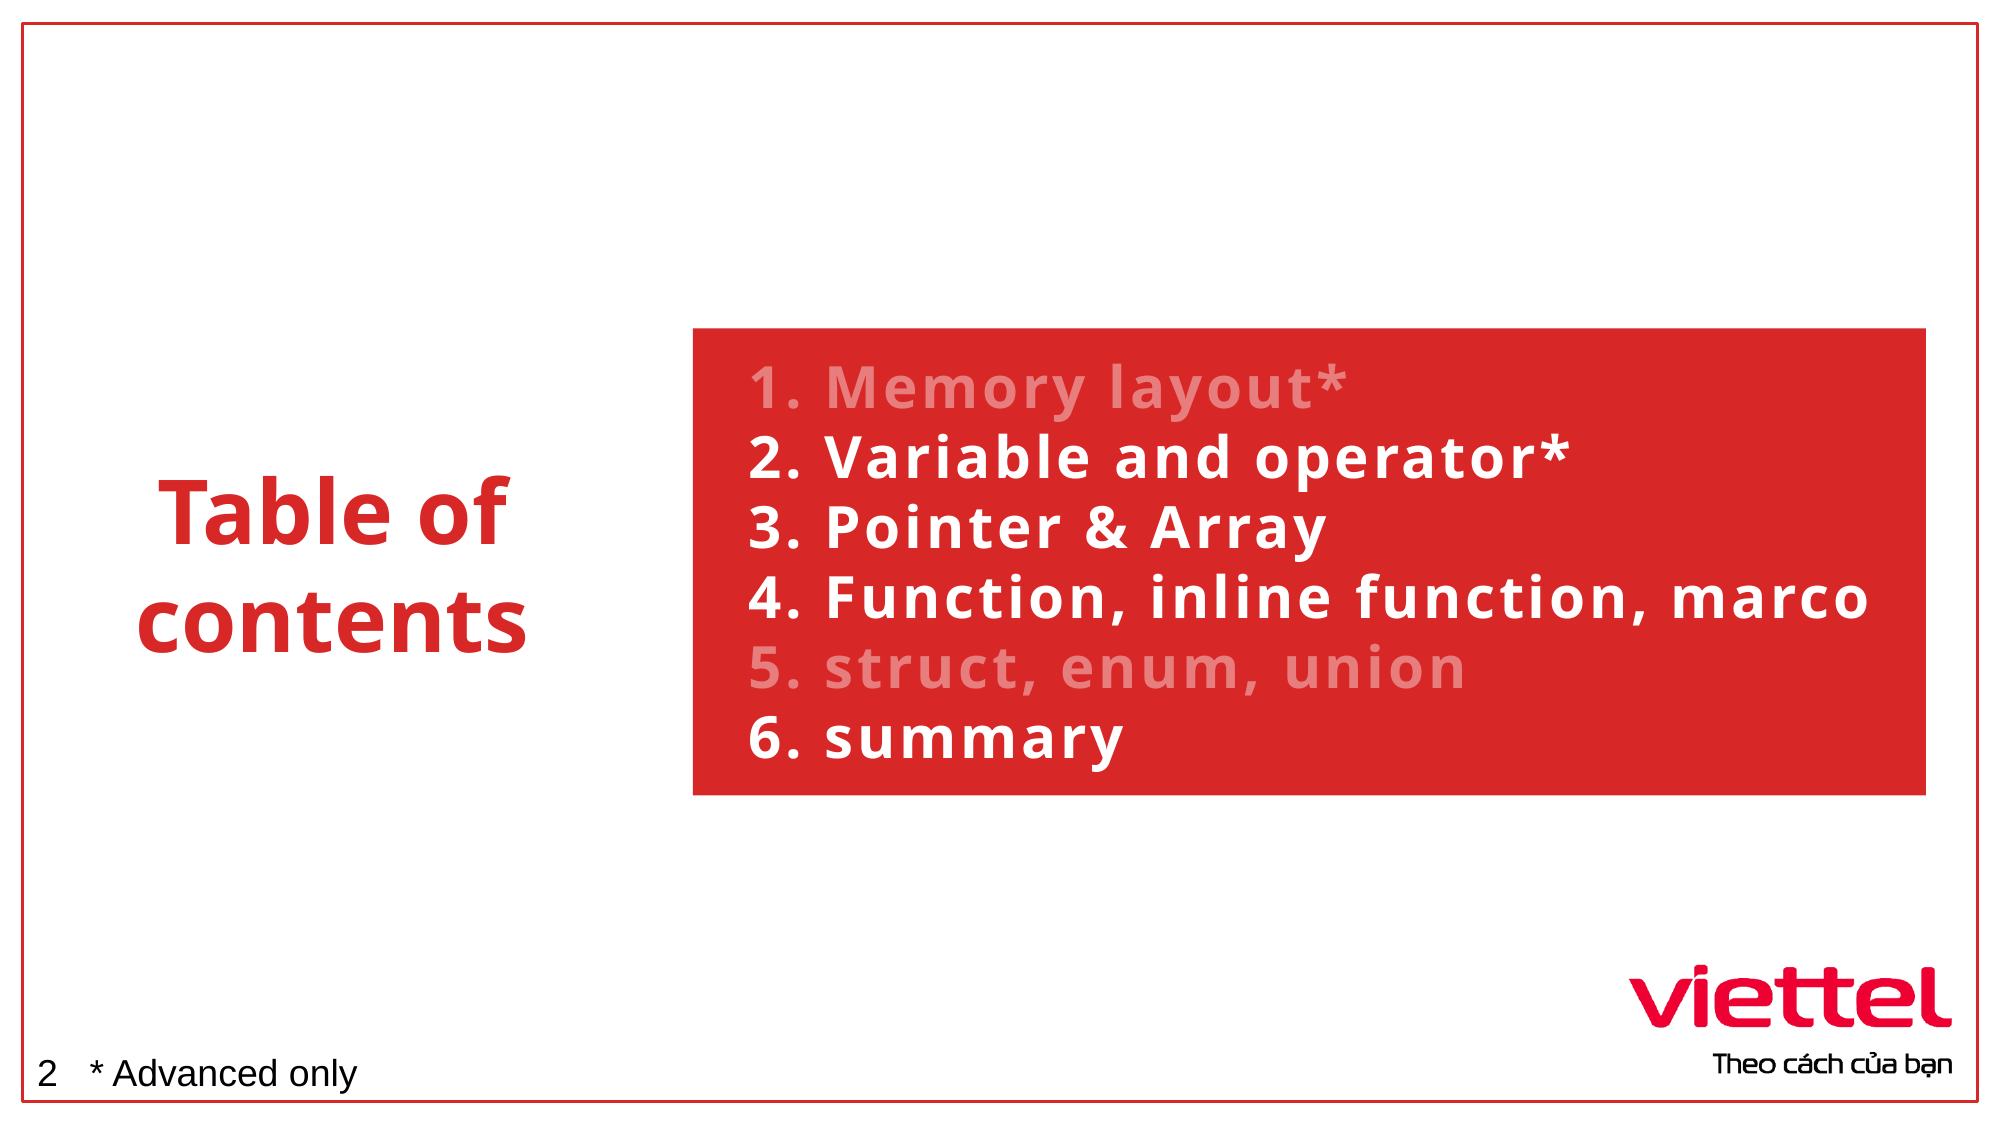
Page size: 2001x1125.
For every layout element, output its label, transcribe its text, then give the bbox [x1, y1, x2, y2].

subtitle 1. Memory layout* 2. Variable and operator* 3. Pointer & Array 4. Function, inline function, marco 5. struct, enum, union 6. summary [714, 344, 1903, 777]
title Table of contents [71, 415, 593, 710]
text_box * Advanced only [74, 1041, 373, 1101]
picture [1626, 964, 1954, 1078]
